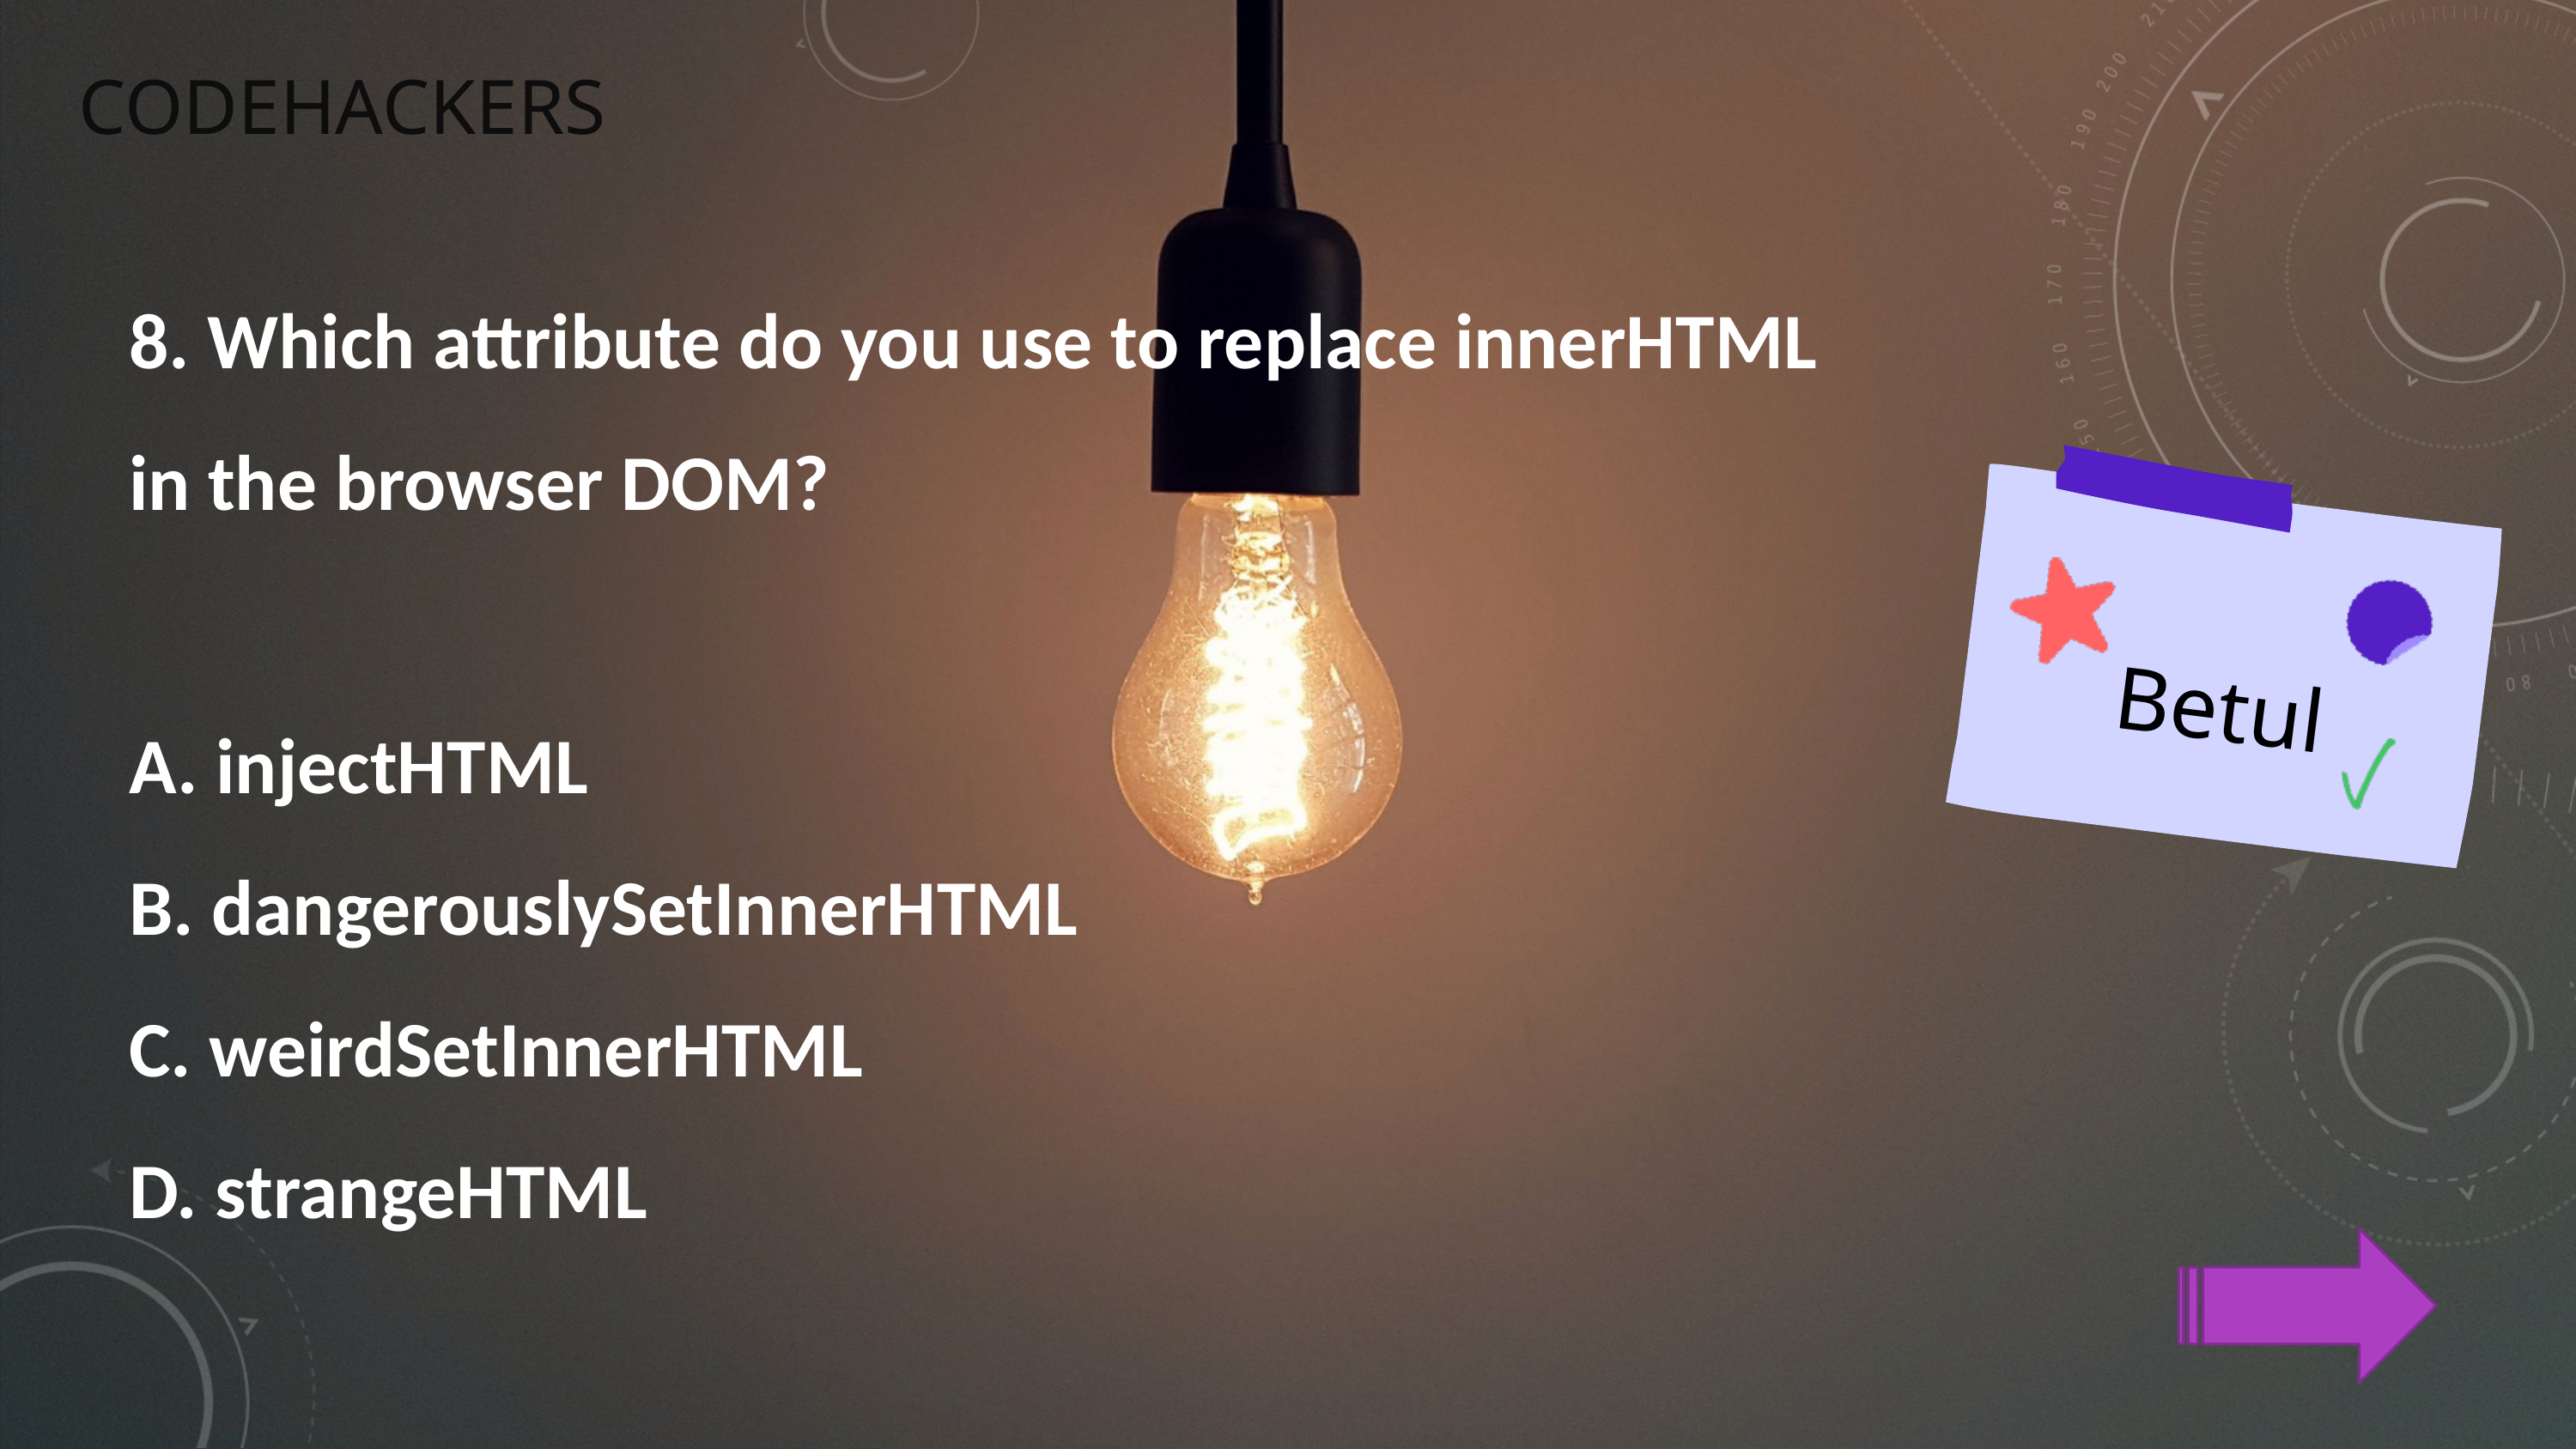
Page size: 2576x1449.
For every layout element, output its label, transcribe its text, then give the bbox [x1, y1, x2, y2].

text_box [2201, 1227, 2438, 1385]
text_box [2187, 1266, 2199, 1345]
text_box 8. Which attribute do you use to replace innerHTML in the browser DOM? A. injectHTML B. dangerouslySetInnerHTML C. weirdSetInnerHTML D. strangeHTML [128, 242, 1886, 1449]
text_box [2178, 1266, 2185, 1345]
text_box CODEHACKERS [78, 44, 857, 150]
picture [0, 0, 2576, 1449]
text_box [1963, 465, 2490, 843]
